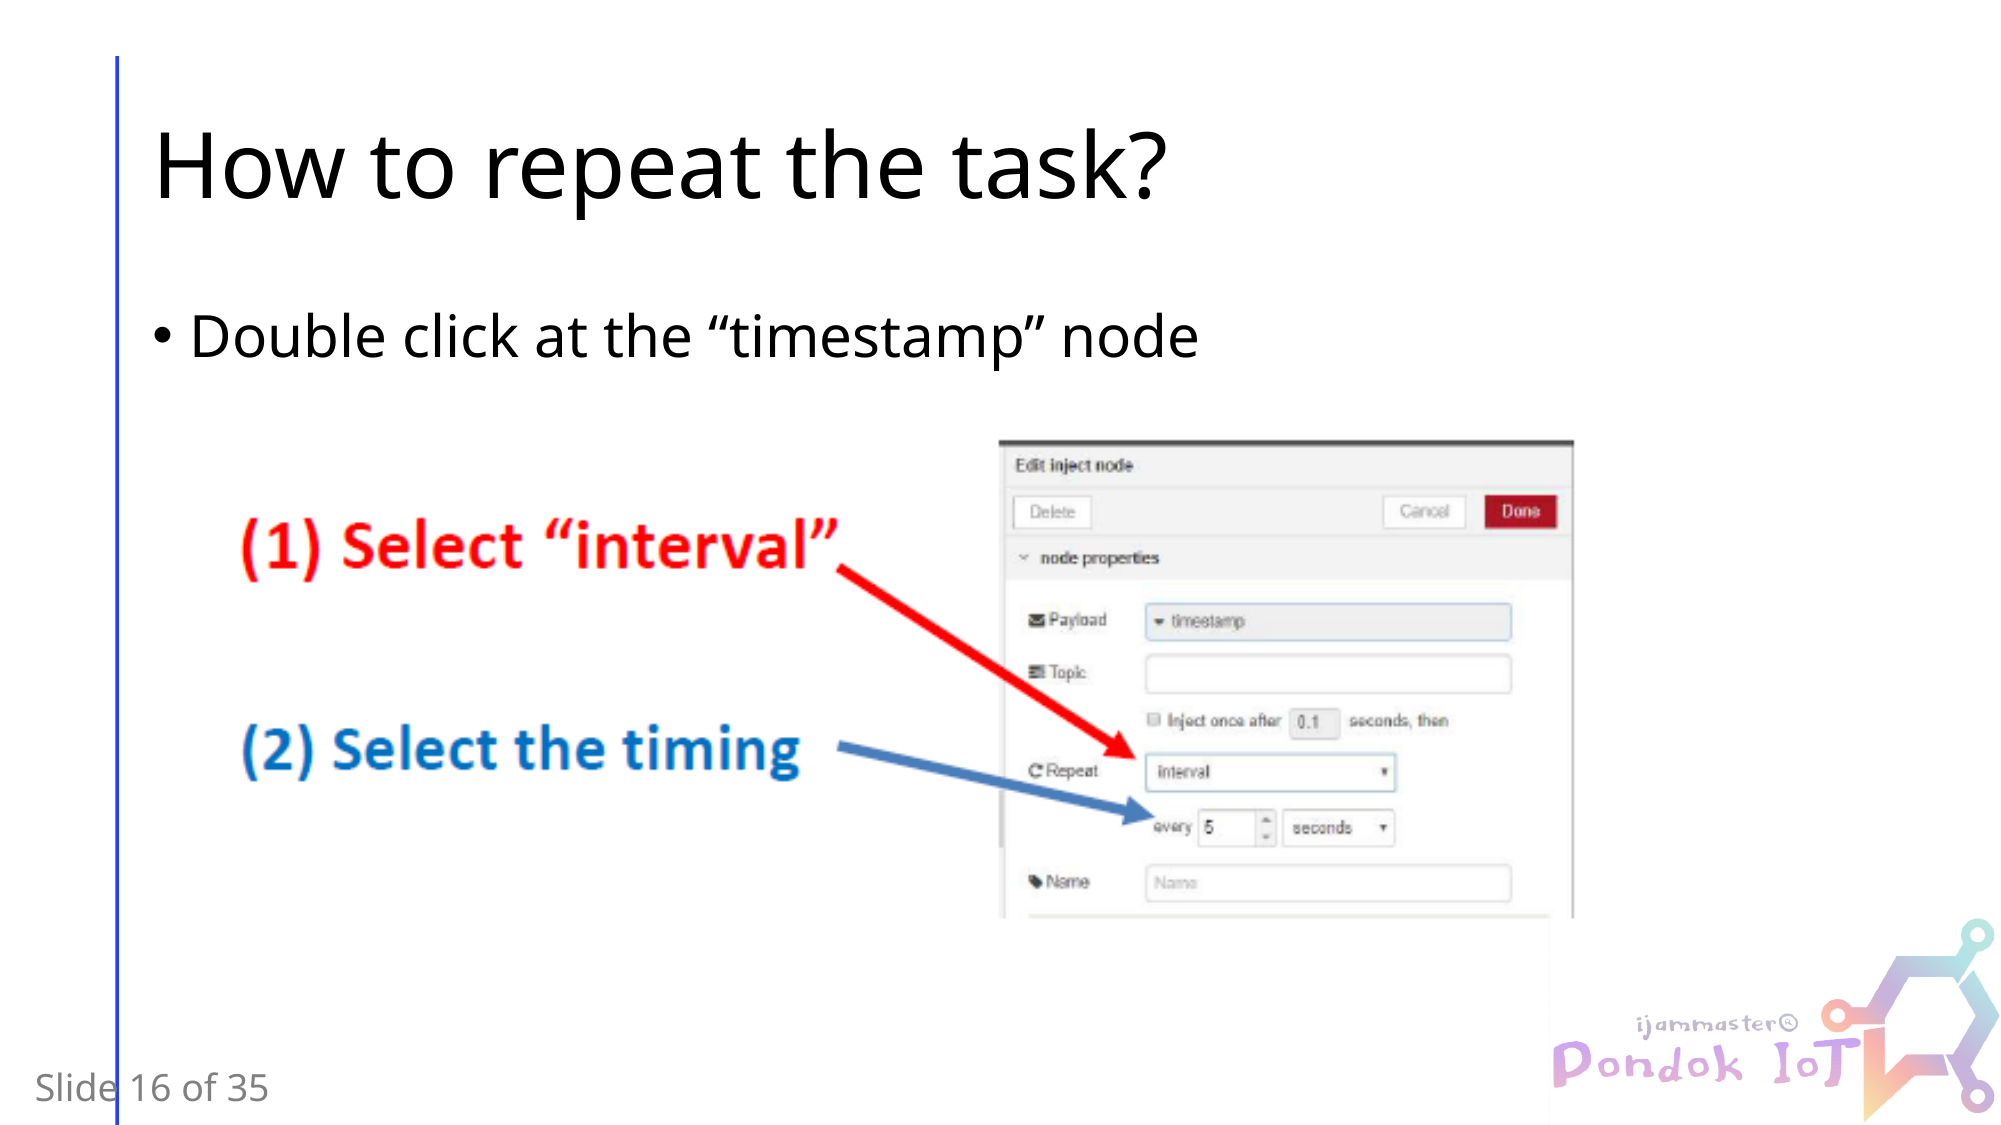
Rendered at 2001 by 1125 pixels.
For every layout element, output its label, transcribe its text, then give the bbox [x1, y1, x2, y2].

text_box Slide 16 of 35 [19, 1056, 295, 1125]
list Double click at the “timestamp” node [137, 299, 1863, 1014]
title How to repeat the task? [137, 59, 1863, 278]
picture [228, 418, 2000, 1125]
